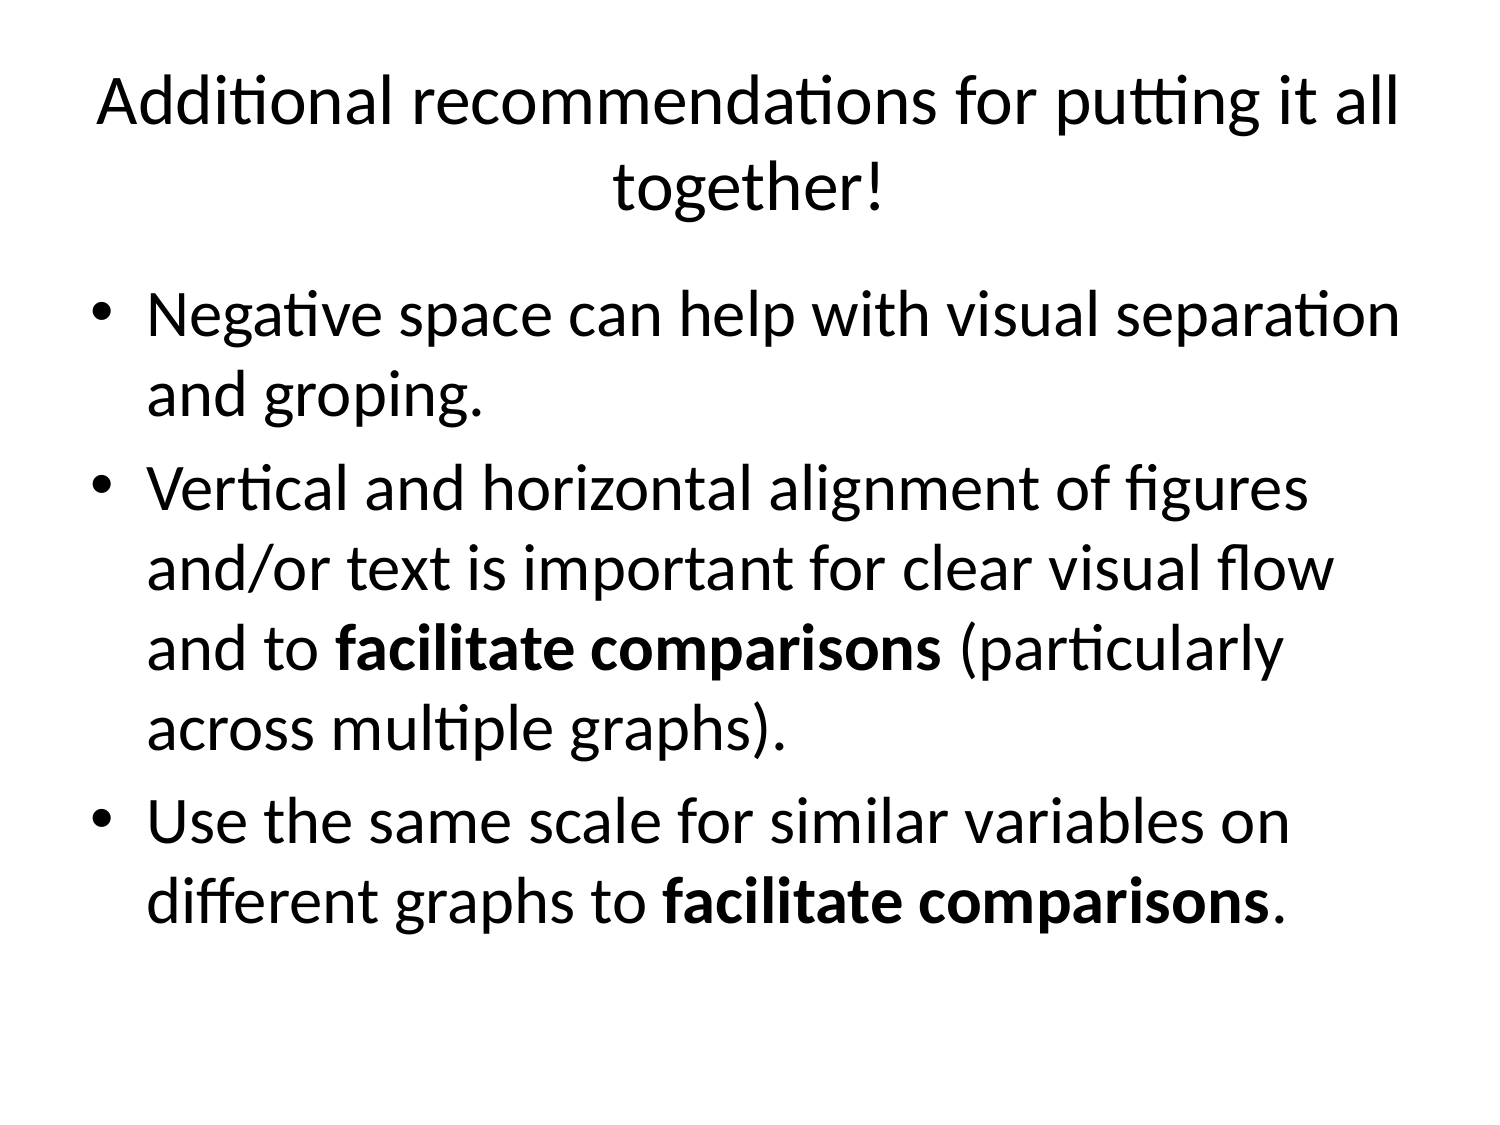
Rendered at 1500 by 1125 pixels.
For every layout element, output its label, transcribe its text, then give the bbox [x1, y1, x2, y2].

title Additional recommendations for putting it all together! [75, 45, 1425, 233]
list Negative space can help with visual separation and groping. Vertical and horizontal alignment of figures and/or text is important for clear visual flow and to facilitate comparisons (particularly across multiple graphs). Use the same scale for similar variables on different graphs to facilitate comparisons. [75, 262, 1425, 1005]
